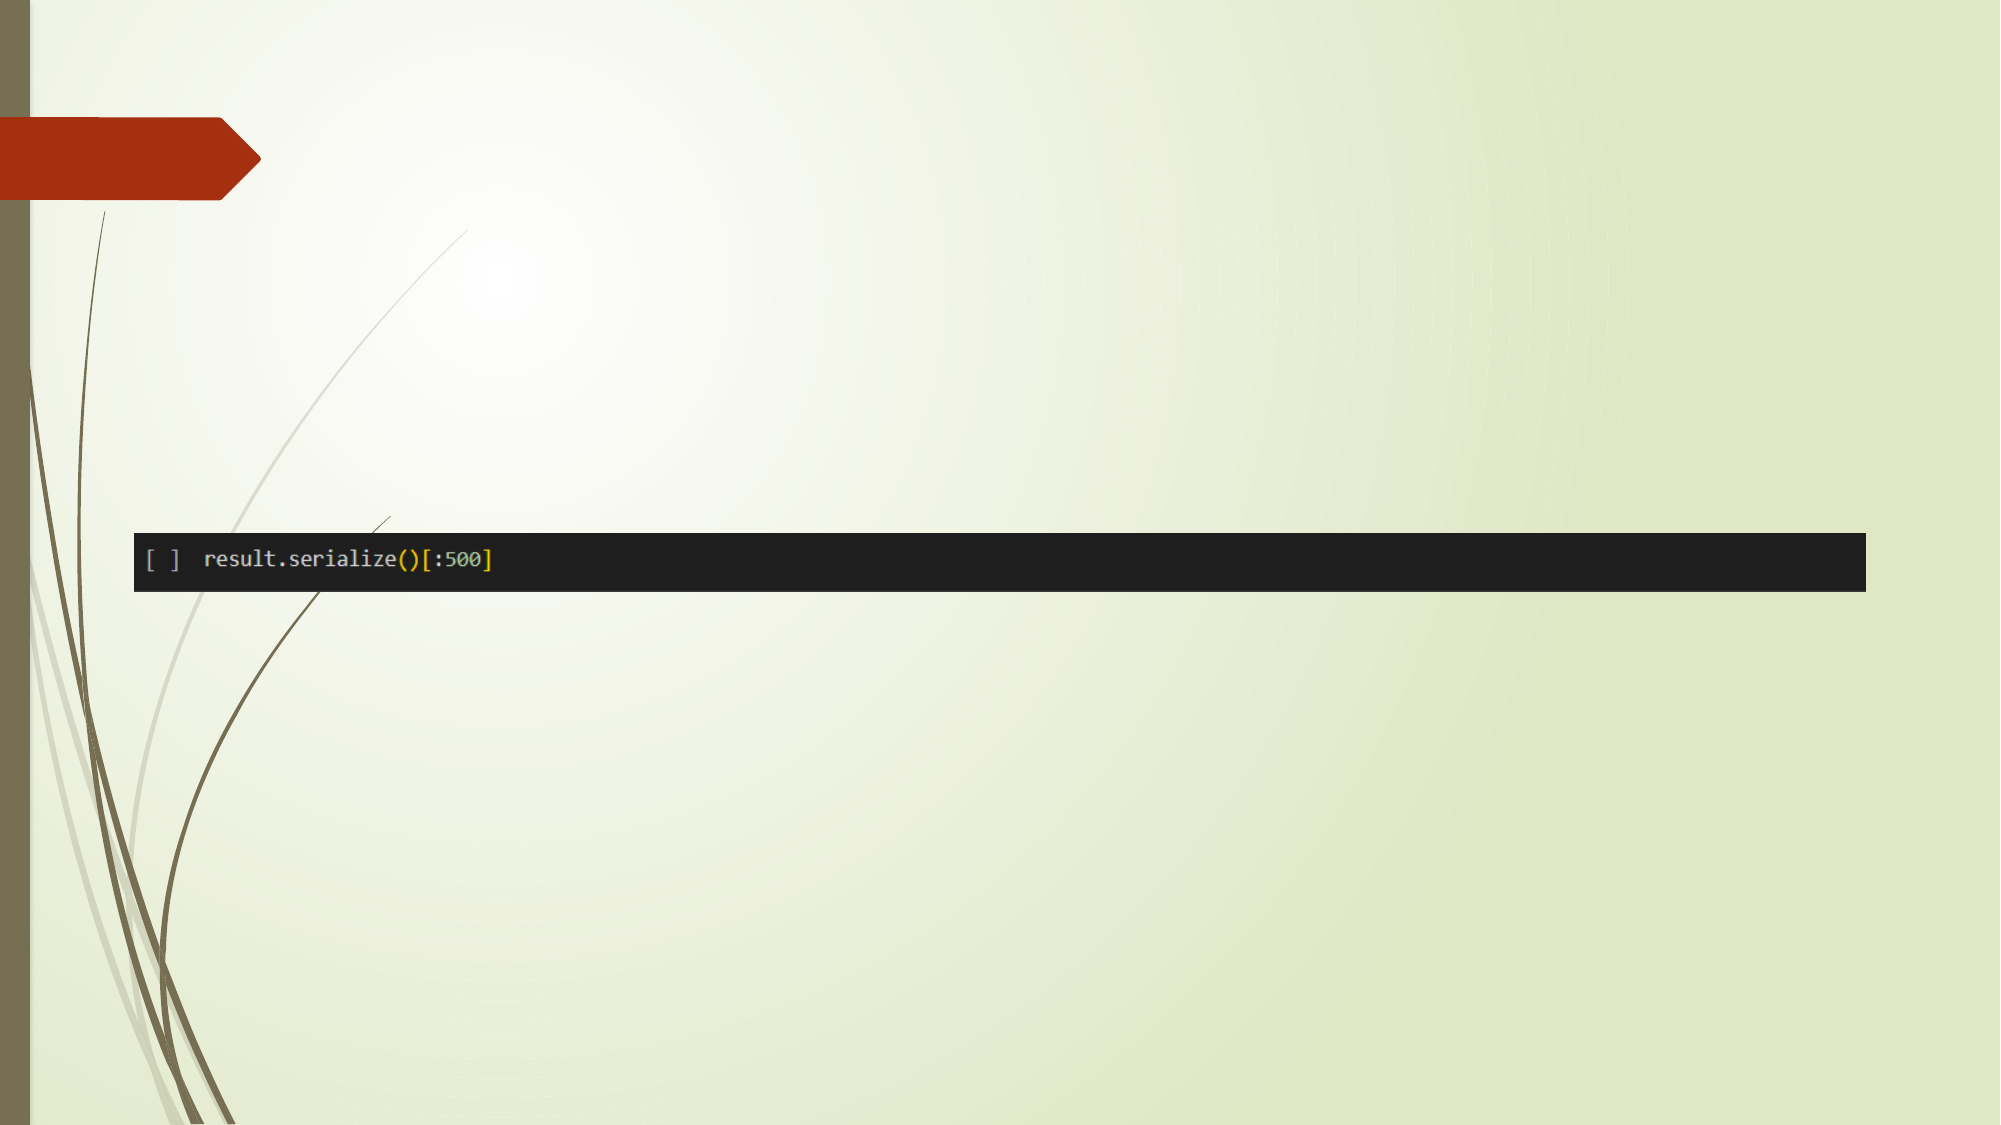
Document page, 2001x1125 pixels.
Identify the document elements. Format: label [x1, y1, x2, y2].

picture [133, 533, 1866, 592]
